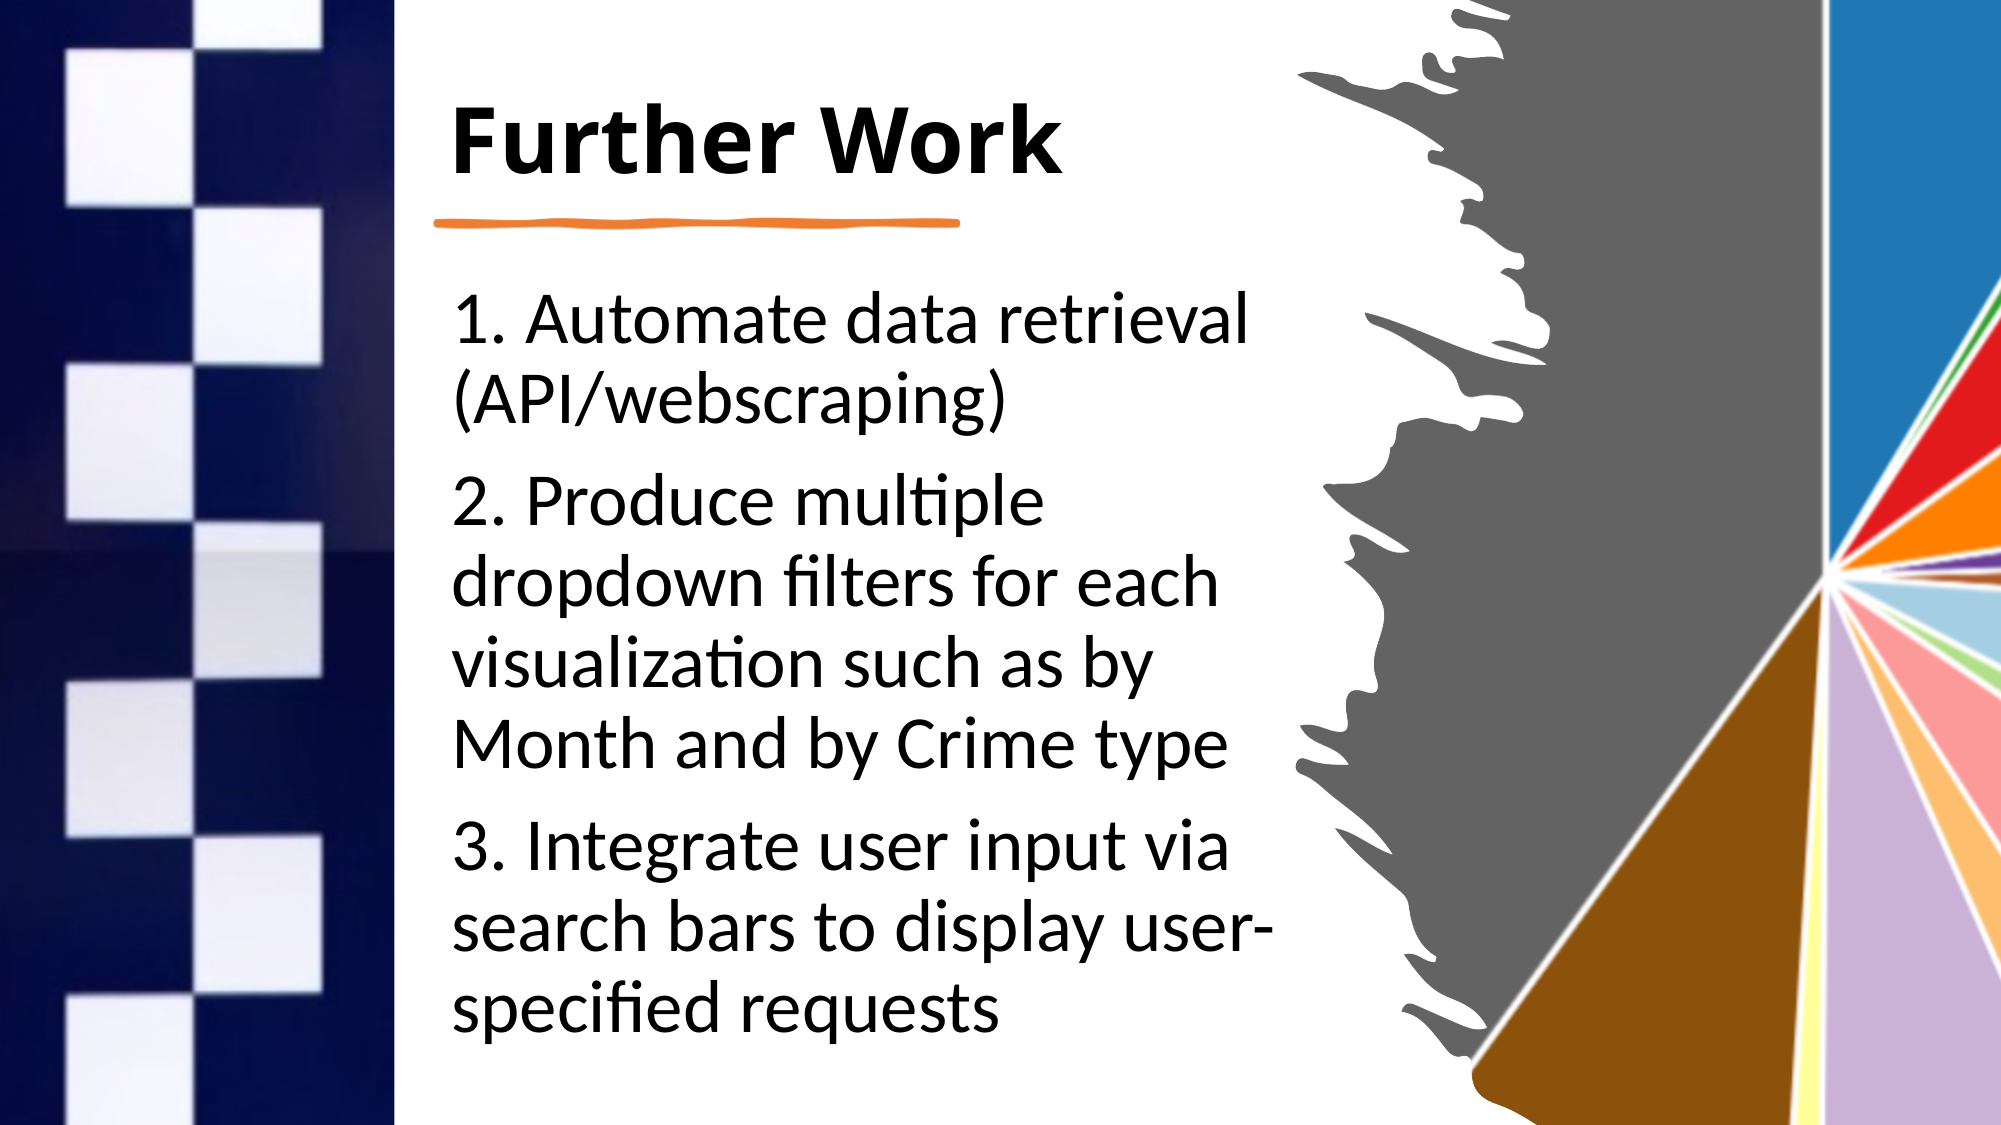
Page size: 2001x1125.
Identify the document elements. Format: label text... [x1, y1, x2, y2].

picture [1295, 0, 2001, 1125]
picture [0, 0, 760, 1125]
picture [396, 200, 1003, 270]
list 1. Automate data retrieval (API/webscraping) 2. Produce multiple dropdown filters for each visualization such as by Month and by Crime type 3. Integrate user input via search bars to display user-specified requests [436, 270, 1295, 1083]
title Further Work [434, 0, 1295, 270]
